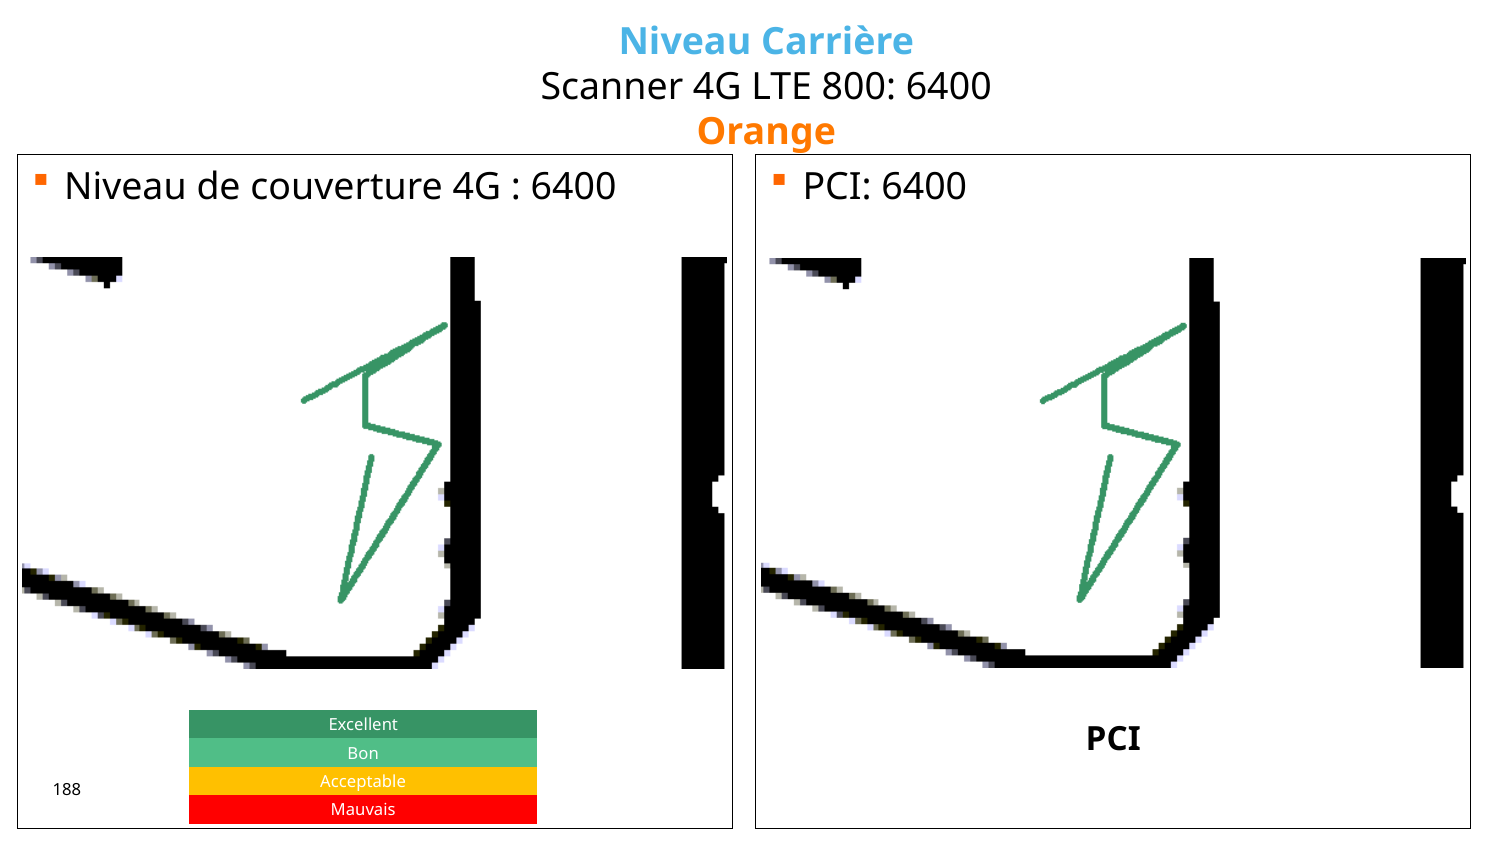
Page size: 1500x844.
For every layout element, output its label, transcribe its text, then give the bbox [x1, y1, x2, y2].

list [761, 258, 1466, 668]
text_box Niveau de couverture 4G : 6400 [17, 154, 733, 293]
table_cell Bon [189, 738, 537, 767]
text_box Niveau Carrière Scanner 4G LTE 800: 6400 Orange [187, 9, 1346, 125]
table_header Excellent [189, 710, 537, 738]
text_box [732, 293, 756, 551]
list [22, 257, 727, 670]
table_cell Mauvais [189, 795, 537, 824]
text_box Niveau de couverture 4G : 6400 [17, 551, 733, 829]
text_box PCI: 6400 PCI [755, 154, 1471, 829]
table_cell Acceptable [189, 767, 537, 795]
